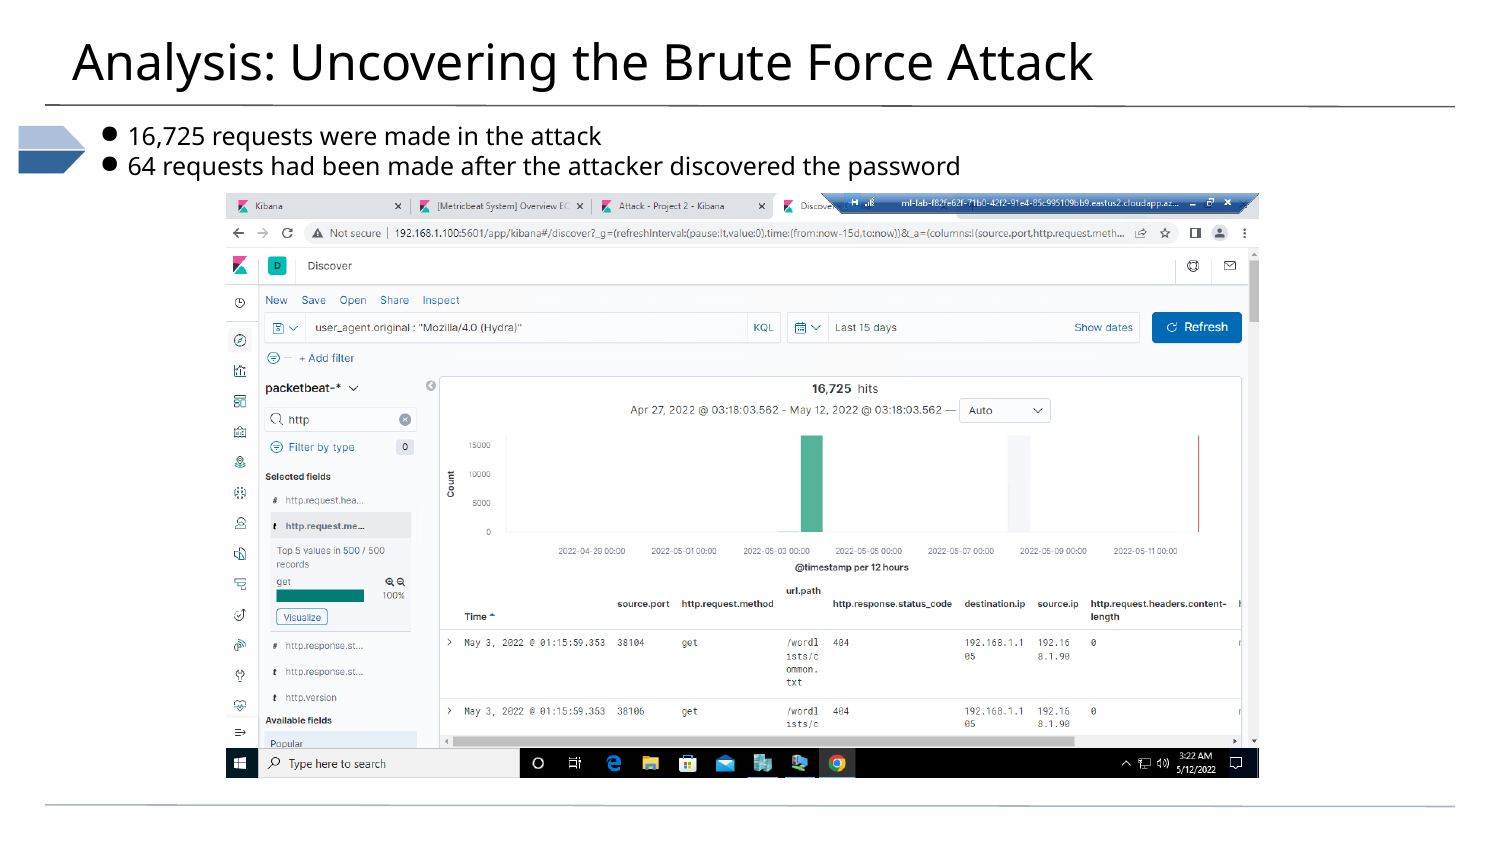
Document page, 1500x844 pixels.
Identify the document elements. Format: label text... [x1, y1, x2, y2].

picture [15, 120, 86, 176]
title Analysis: Uncovering the Brute Force Attack [0, 0, 1500, 88]
picture [226, 193, 1259, 778]
subtitle 16,725 requests were made in the attack 64 requests had been made after the attacker discovered the password [0, 105, 1169, 265]
